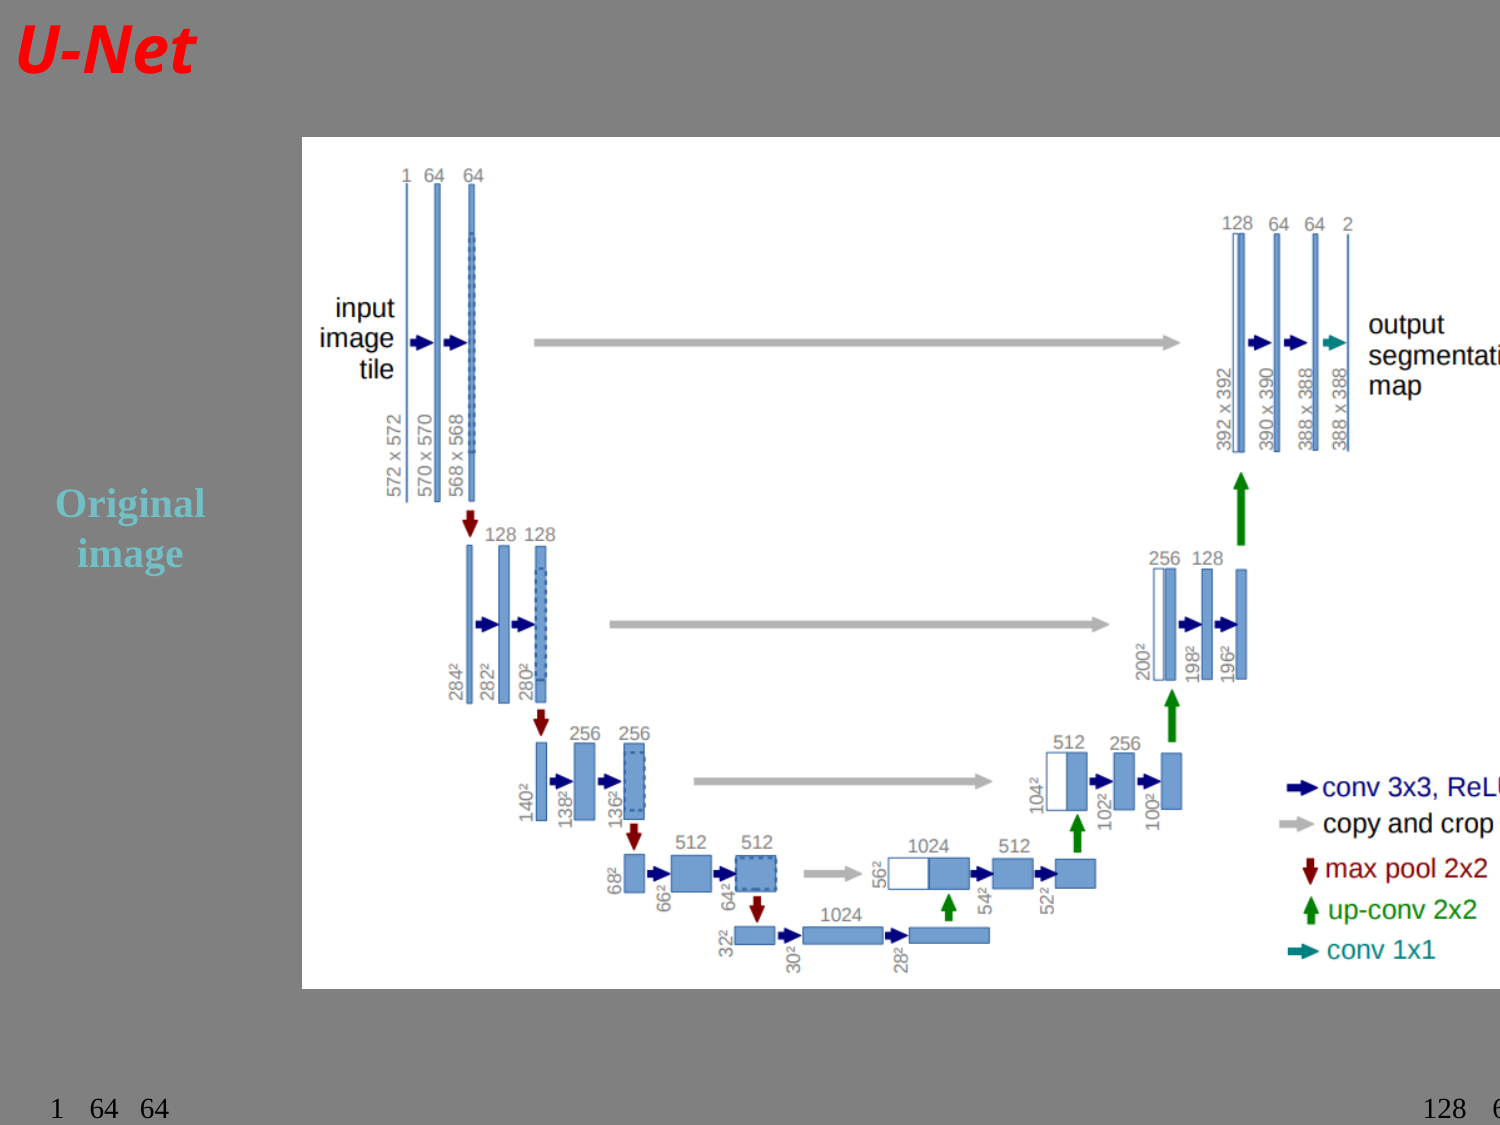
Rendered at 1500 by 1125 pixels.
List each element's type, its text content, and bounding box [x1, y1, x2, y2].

text_box Original image [31, 467, 230, 583]
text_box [0, 1082, 1500, 1125]
picture [302, 137, 1500, 989]
text_box U-Net [0, 0, 309, 95]
